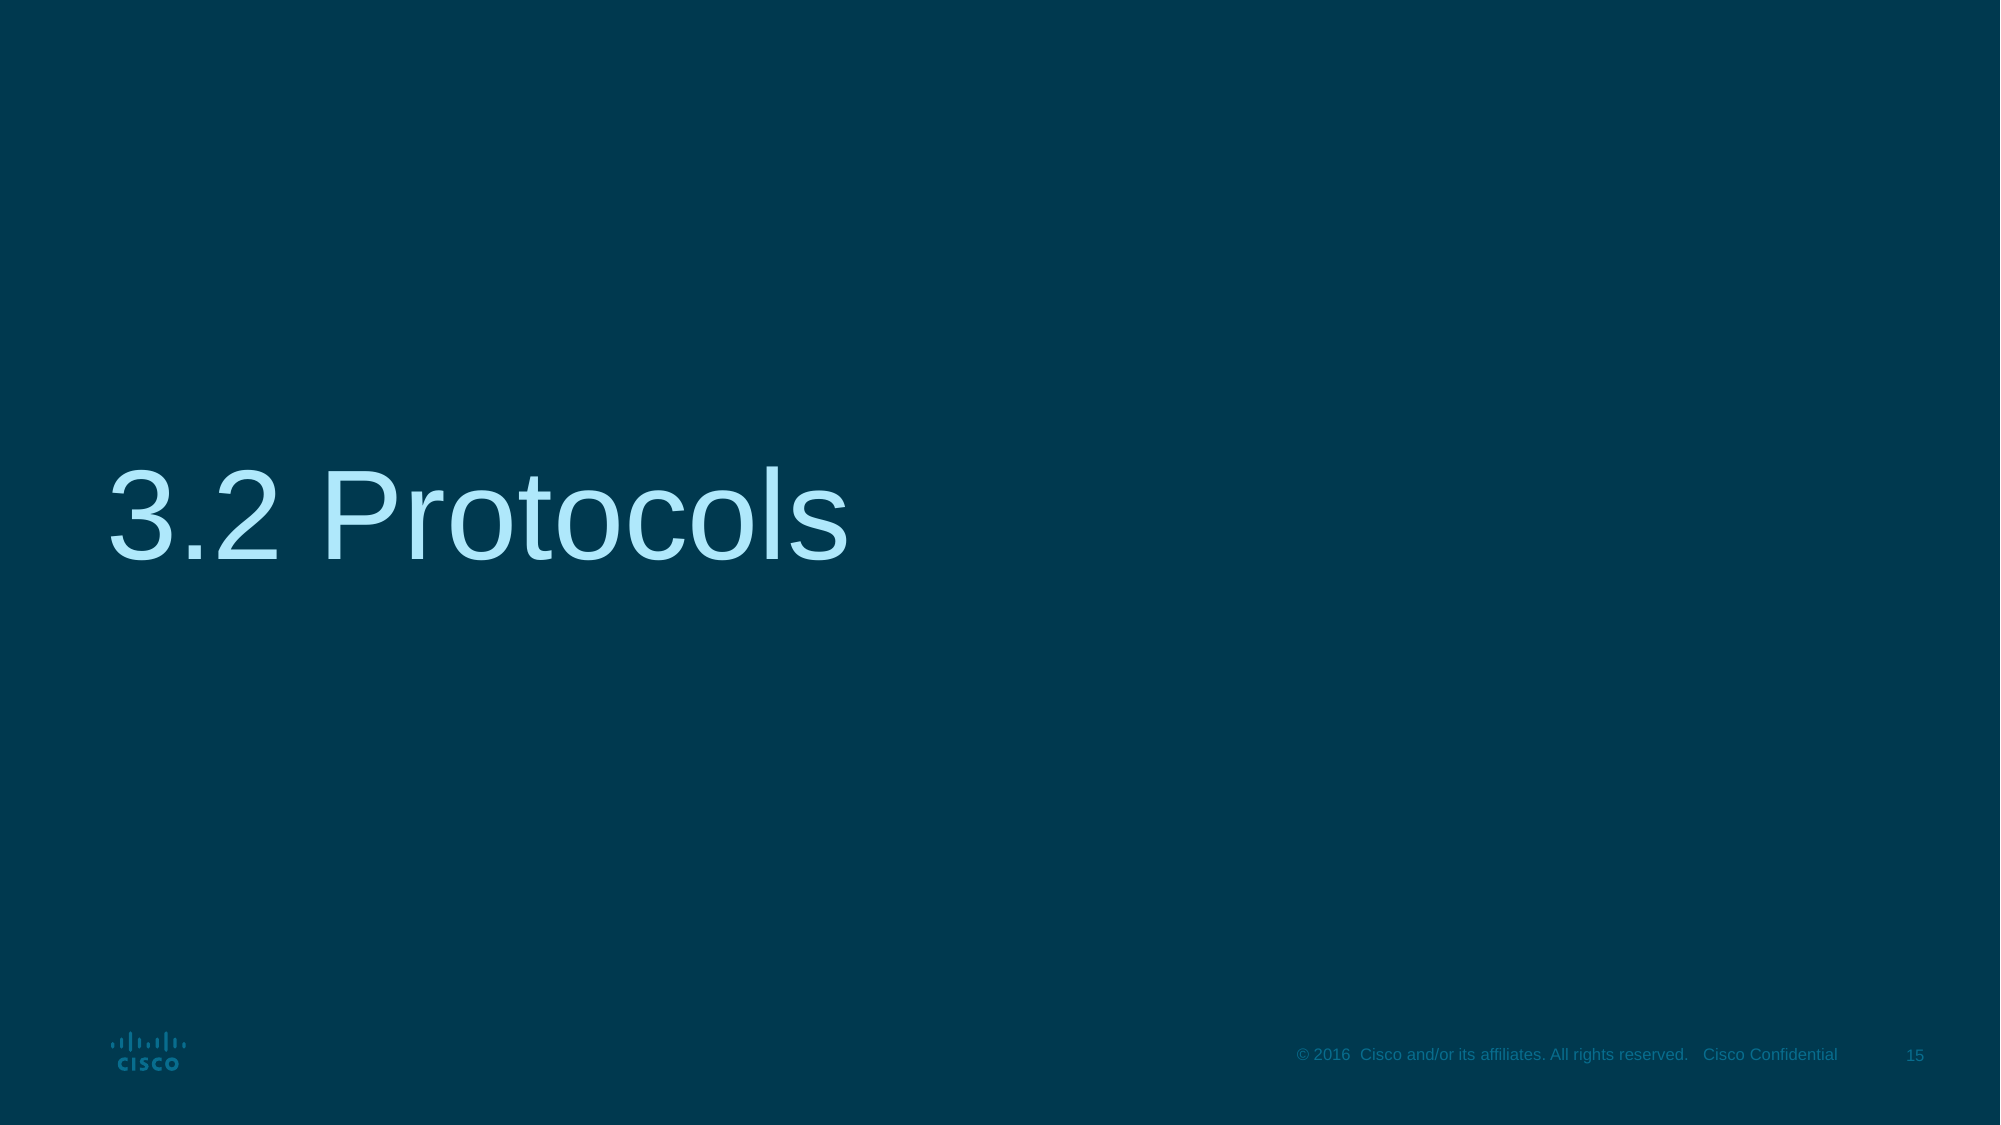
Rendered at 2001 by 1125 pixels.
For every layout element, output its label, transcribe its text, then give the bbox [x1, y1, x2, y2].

title 3.2 Protocols [91, 200, 1753, 595]
